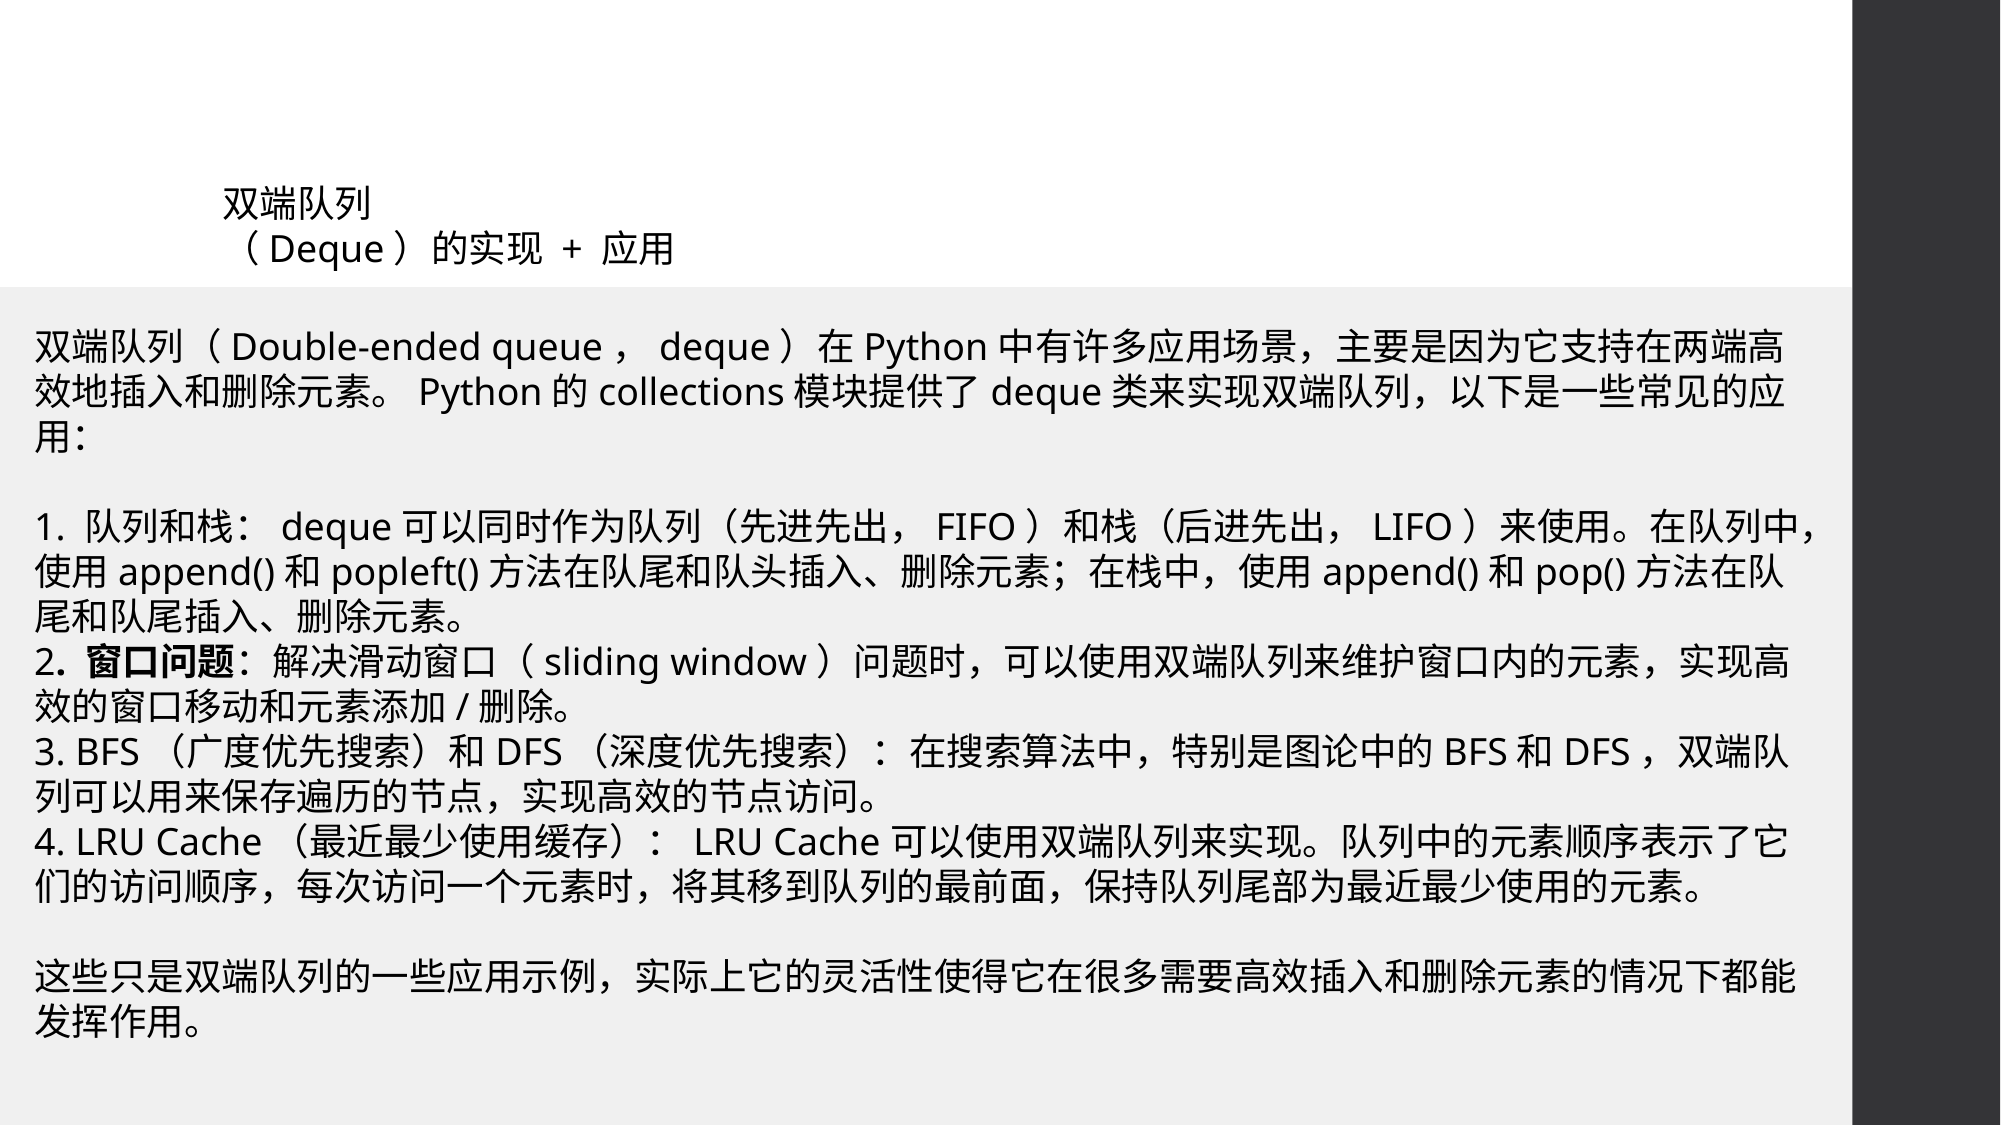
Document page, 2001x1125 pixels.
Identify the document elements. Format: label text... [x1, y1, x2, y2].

text_box [0, 287, 1852, 1125]
title 双端队列 （Deque）的实现 + 应用 [206, 60, 1797, 278]
text_box 双端队列（Double-ended queue，deque）在Python中有许多应用场景，主要是因为它支持在两端高效地插入和删除元素。Python的collections模块提供了deque类来实现双端队列，以下是一些常见的应用： 1. 队列和栈：deque可以同时作为队列（先进先出，FIFO）和栈（后进先出，LIFO）来使用。在队列中，使用append()和popleft()方法在队尾和队头插入、删除元素；在栈中，使用append()和pop()方法在队尾和队尾插入、删除元素。 2. 窗口问题：解决滑动窗口（sliding window）问题时，可以使用双端队列来维护窗口内的元素，实现高效的窗口移动和元素添加/删除。 3. BFS（广度优先搜索）和DFS（深度优先搜索）：在搜索算法中，特别是图论中的BFS和DFS，双端队列可以用来保存遍历的节点，实现高效的节点访问。 4. LRU Cache（最近最少使用缓存）：LRU Cache可以使用双端队列来实现。队列中的元素顺序表示了它们的访问顺序，每次访问一个元素时，将其移到队列的最前面，保持队列尾部为最近最少使用的元素。 这些只是双端队列的一些应用示例，实际上它的灵活性使得它在很多需要高效插入和删除元素的情况下都能发挥作用。 [19, 315, 1827, 1050]
